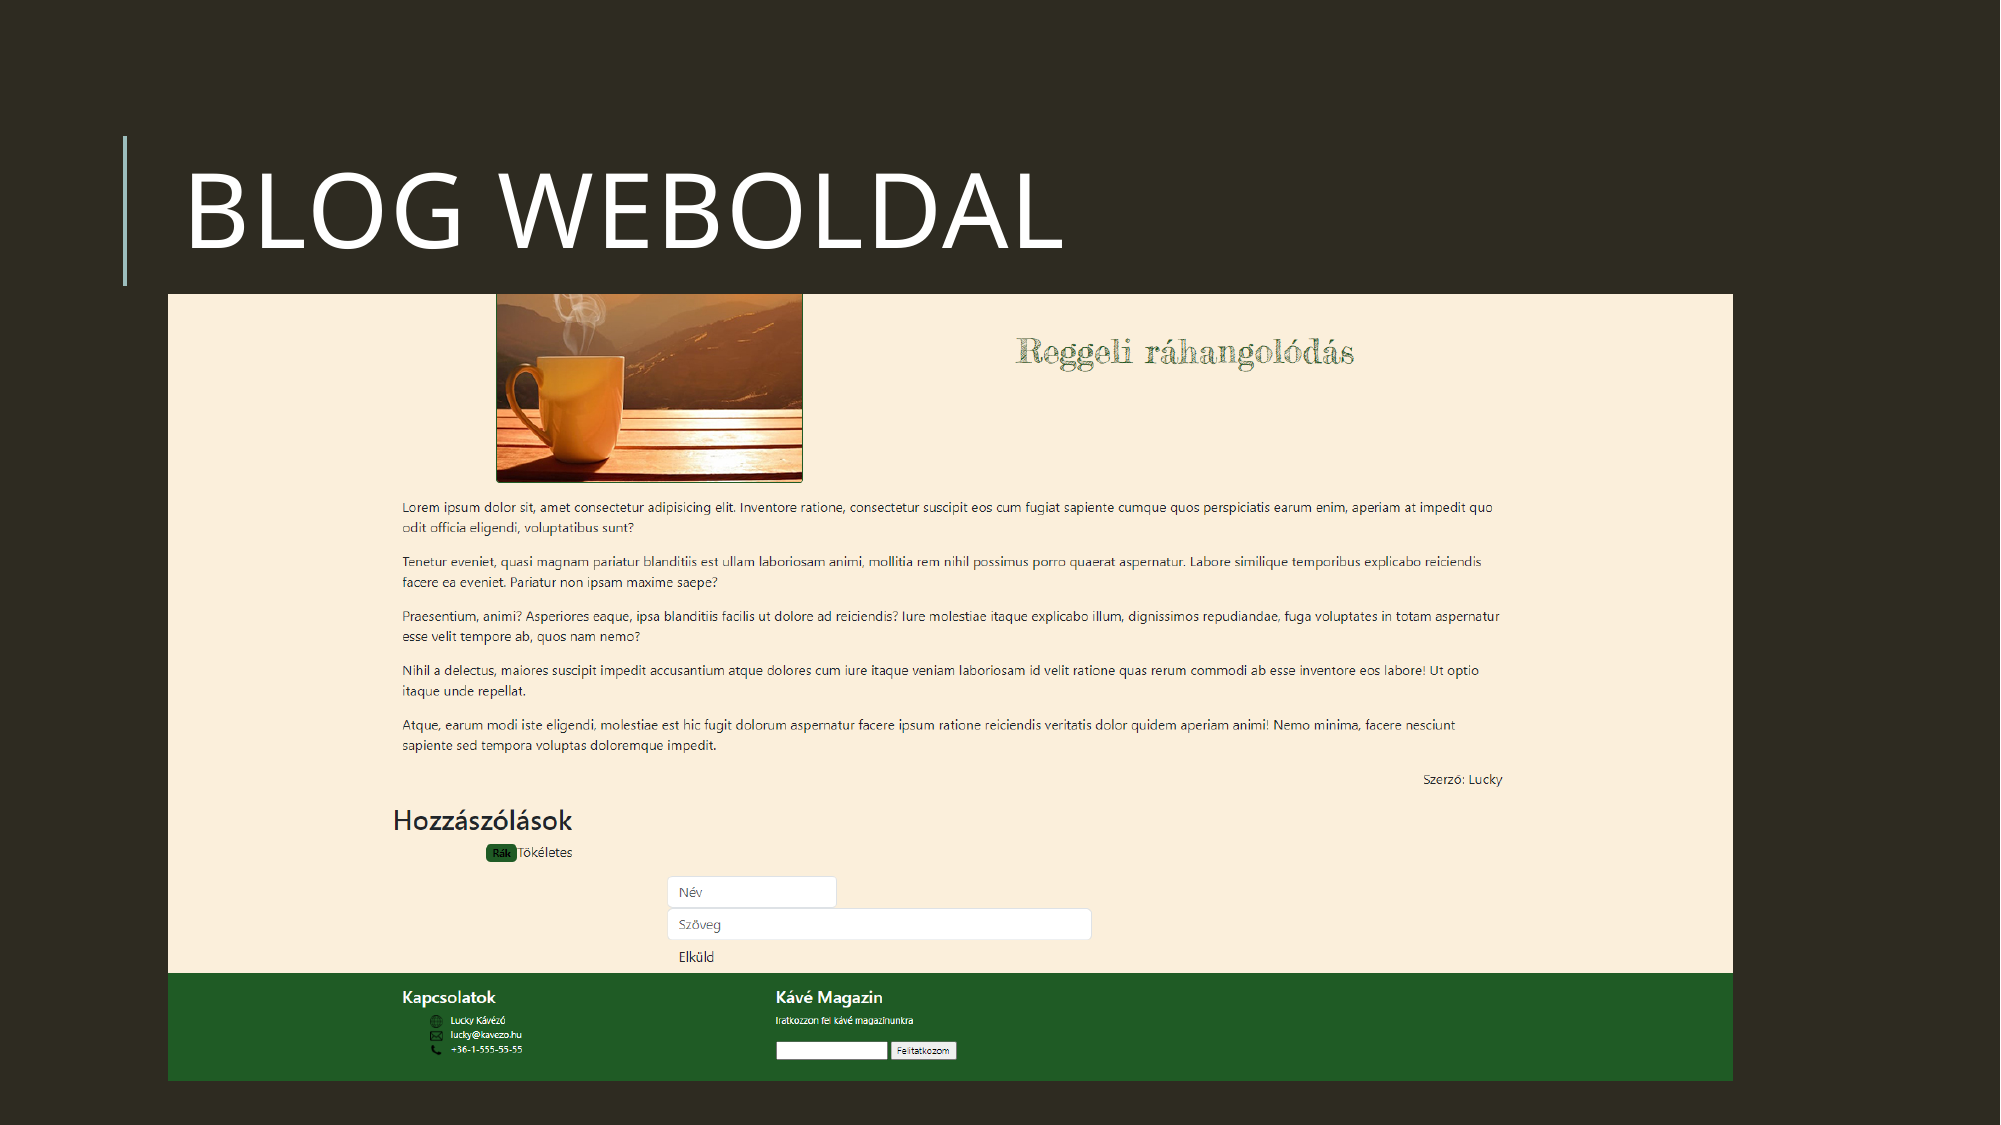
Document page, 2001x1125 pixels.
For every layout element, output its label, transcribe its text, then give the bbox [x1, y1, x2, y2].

picture [167, 294, 1734, 1081]
title Blog weboldal [168, 96, 1763, 342]
